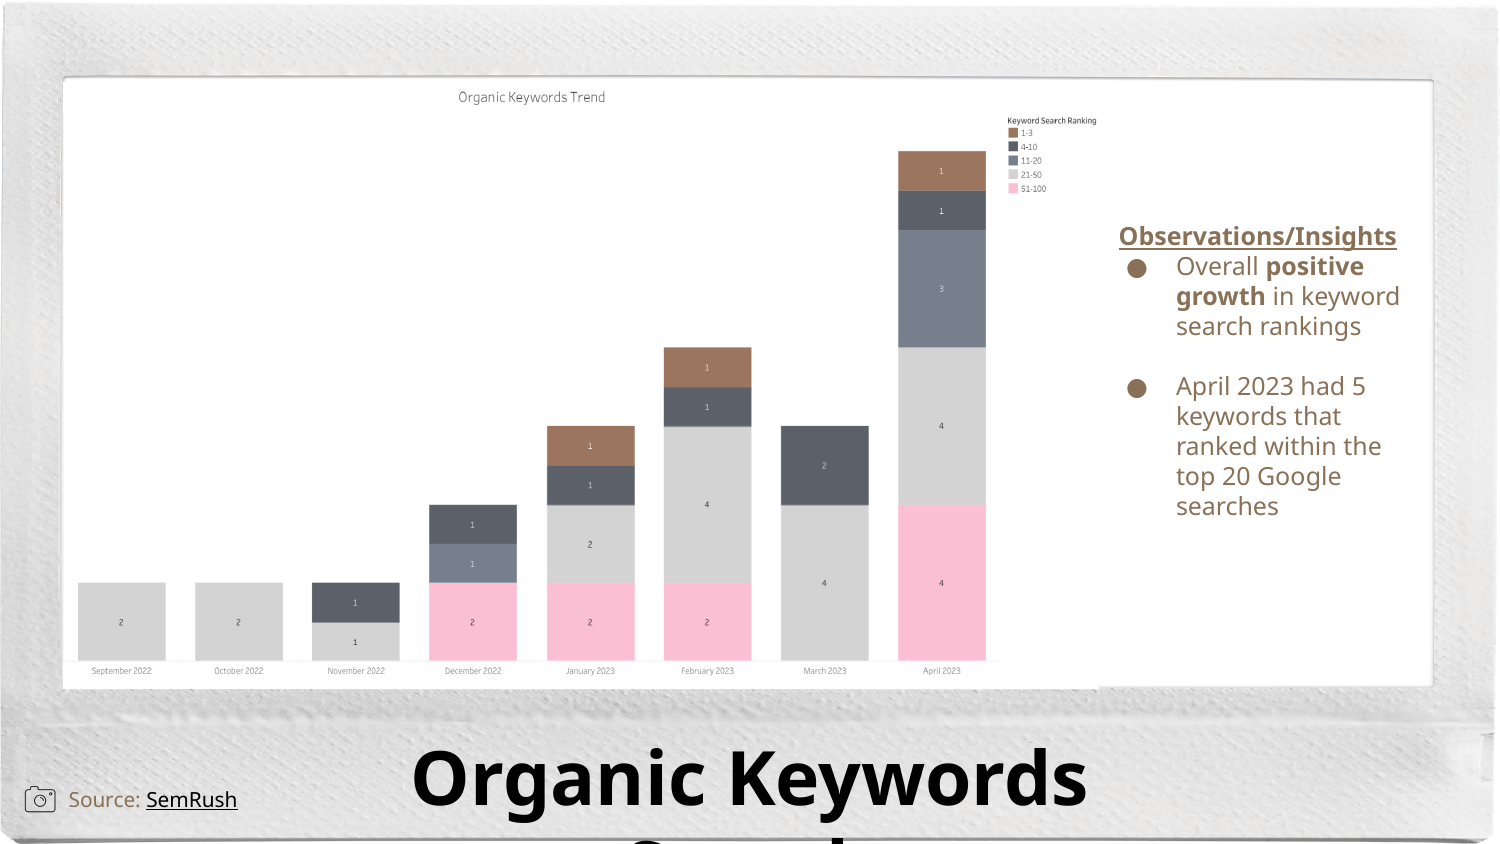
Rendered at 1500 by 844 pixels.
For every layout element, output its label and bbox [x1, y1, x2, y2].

picture [0, 0, 1500, 844]
text_box [22, 771, 420, 828]
